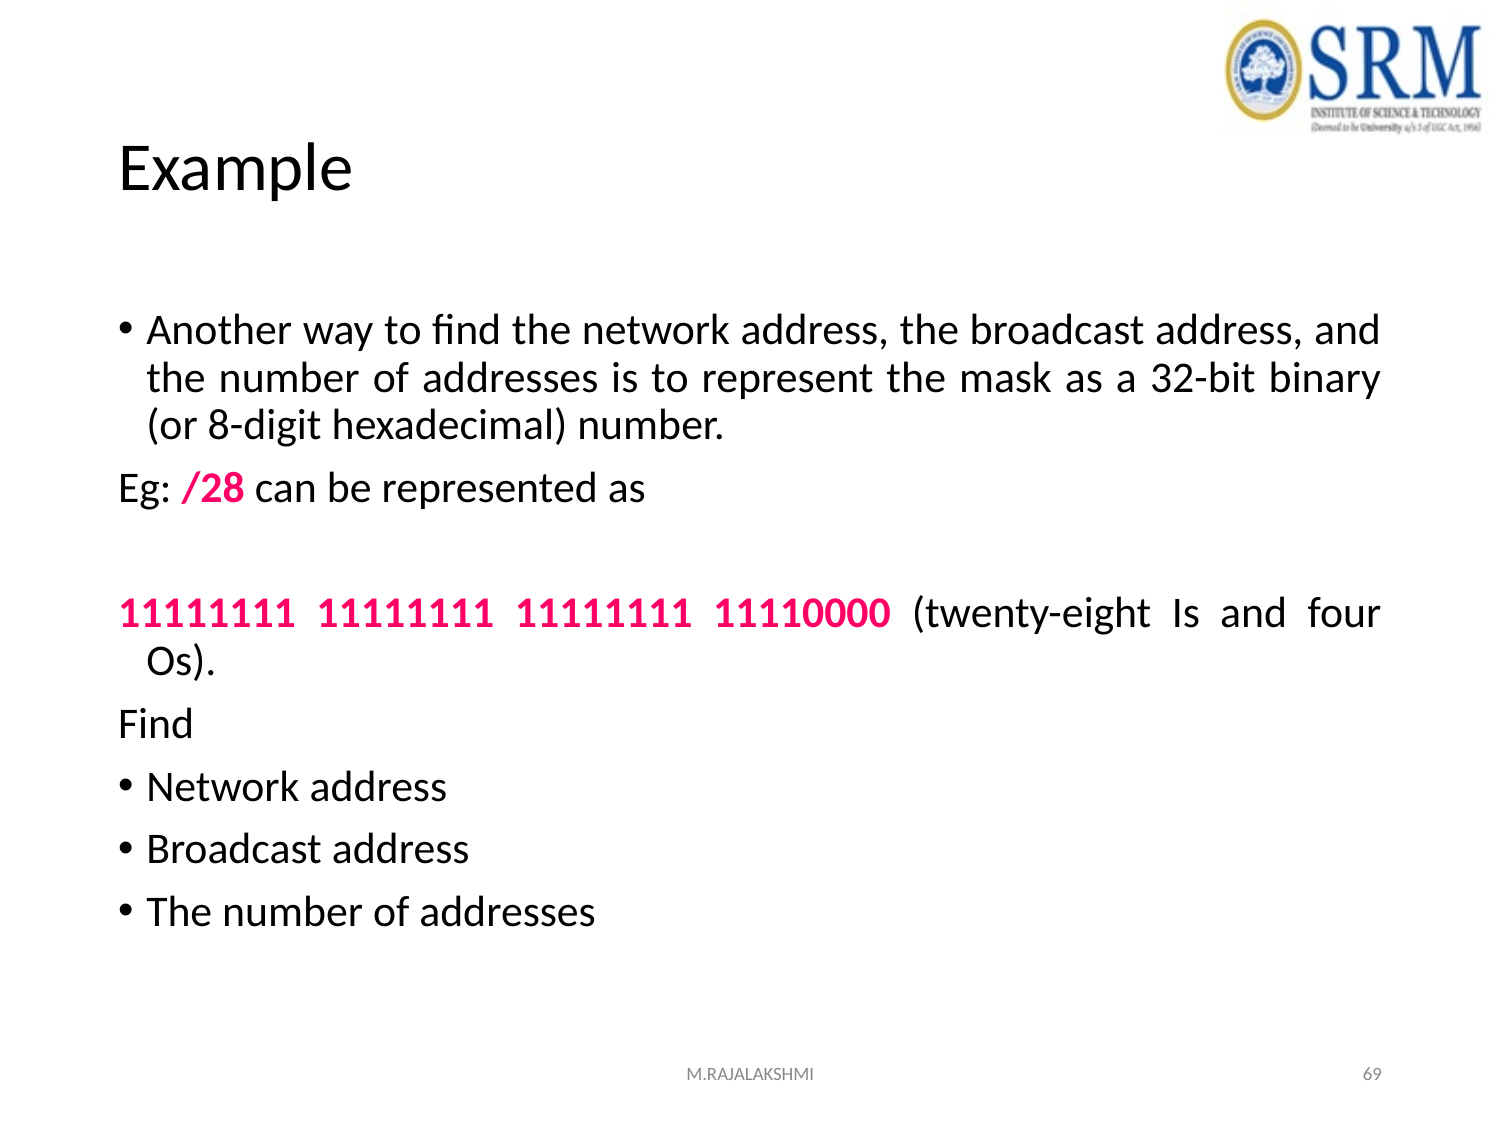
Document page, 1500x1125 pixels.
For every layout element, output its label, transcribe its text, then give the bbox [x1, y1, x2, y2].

slide_number ‹#› [1059, 1042, 1397, 1103]
picture [1223, 0, 1489, 149]
title Example [103, 59, 1397, 278]
footer M.RAJALAKSHMI [496, 1042, 1004, 1103]
list Another way to find the network address, the broadcast address, and the number of addresses is to represent the mask as a 32-bit binary (or 8-digit hexadecimal) number. Eg: /28 can be represented as 11111111 11111111 11111111 11110000 (twenty-eight Is and four Os). Find Network address Broadcast address The number of addresses [103, 299, 1397, 1014]
